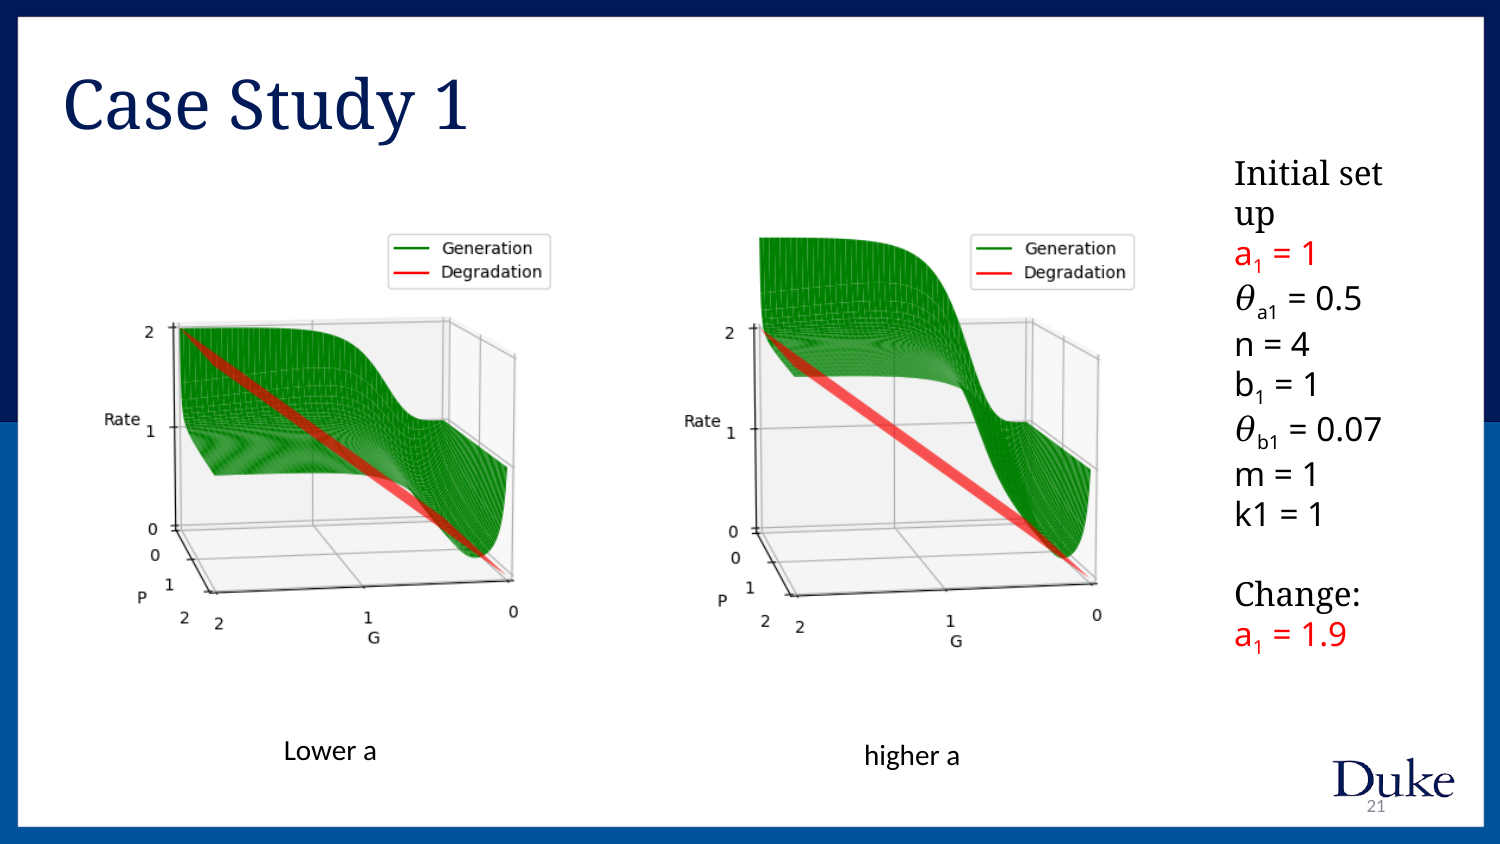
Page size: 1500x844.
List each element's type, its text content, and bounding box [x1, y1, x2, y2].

text_box Lower a [248, 716, 413, 782]
slide_number 21 [1059, 782, 1397, 827]
picture [0, 0, 1500, 844]
text_box Initial set up a1 = 1 𝜃a1 = 0.5 n = 4 b1 = 1 𝜃b1 = 0.07 m = 1 k1 = 1 Change: a1 = 1.9 [1219, 137, 1446, 674]
text_box higher a [830, 721, 995, 786]
title Case Study 1 [51, 25, 1345, 190]
